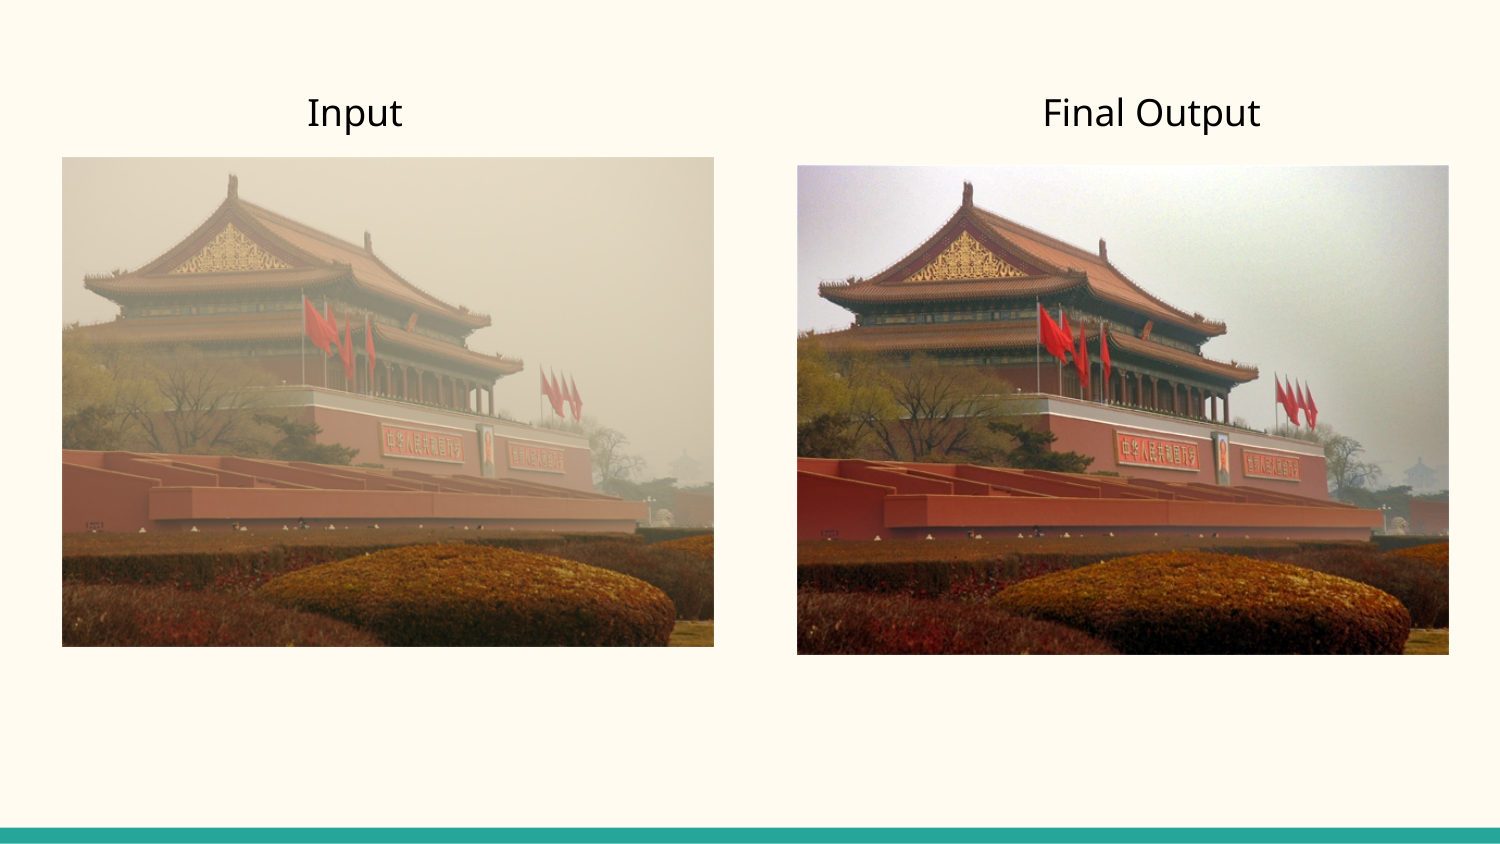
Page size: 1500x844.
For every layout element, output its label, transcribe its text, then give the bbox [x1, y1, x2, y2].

picture [62, 157, 715, 647]
picture [797, 165, 1450, 655]
list Input [292, 67, 484, 128]
list Final Output [1027, 67, 1330, 128]
